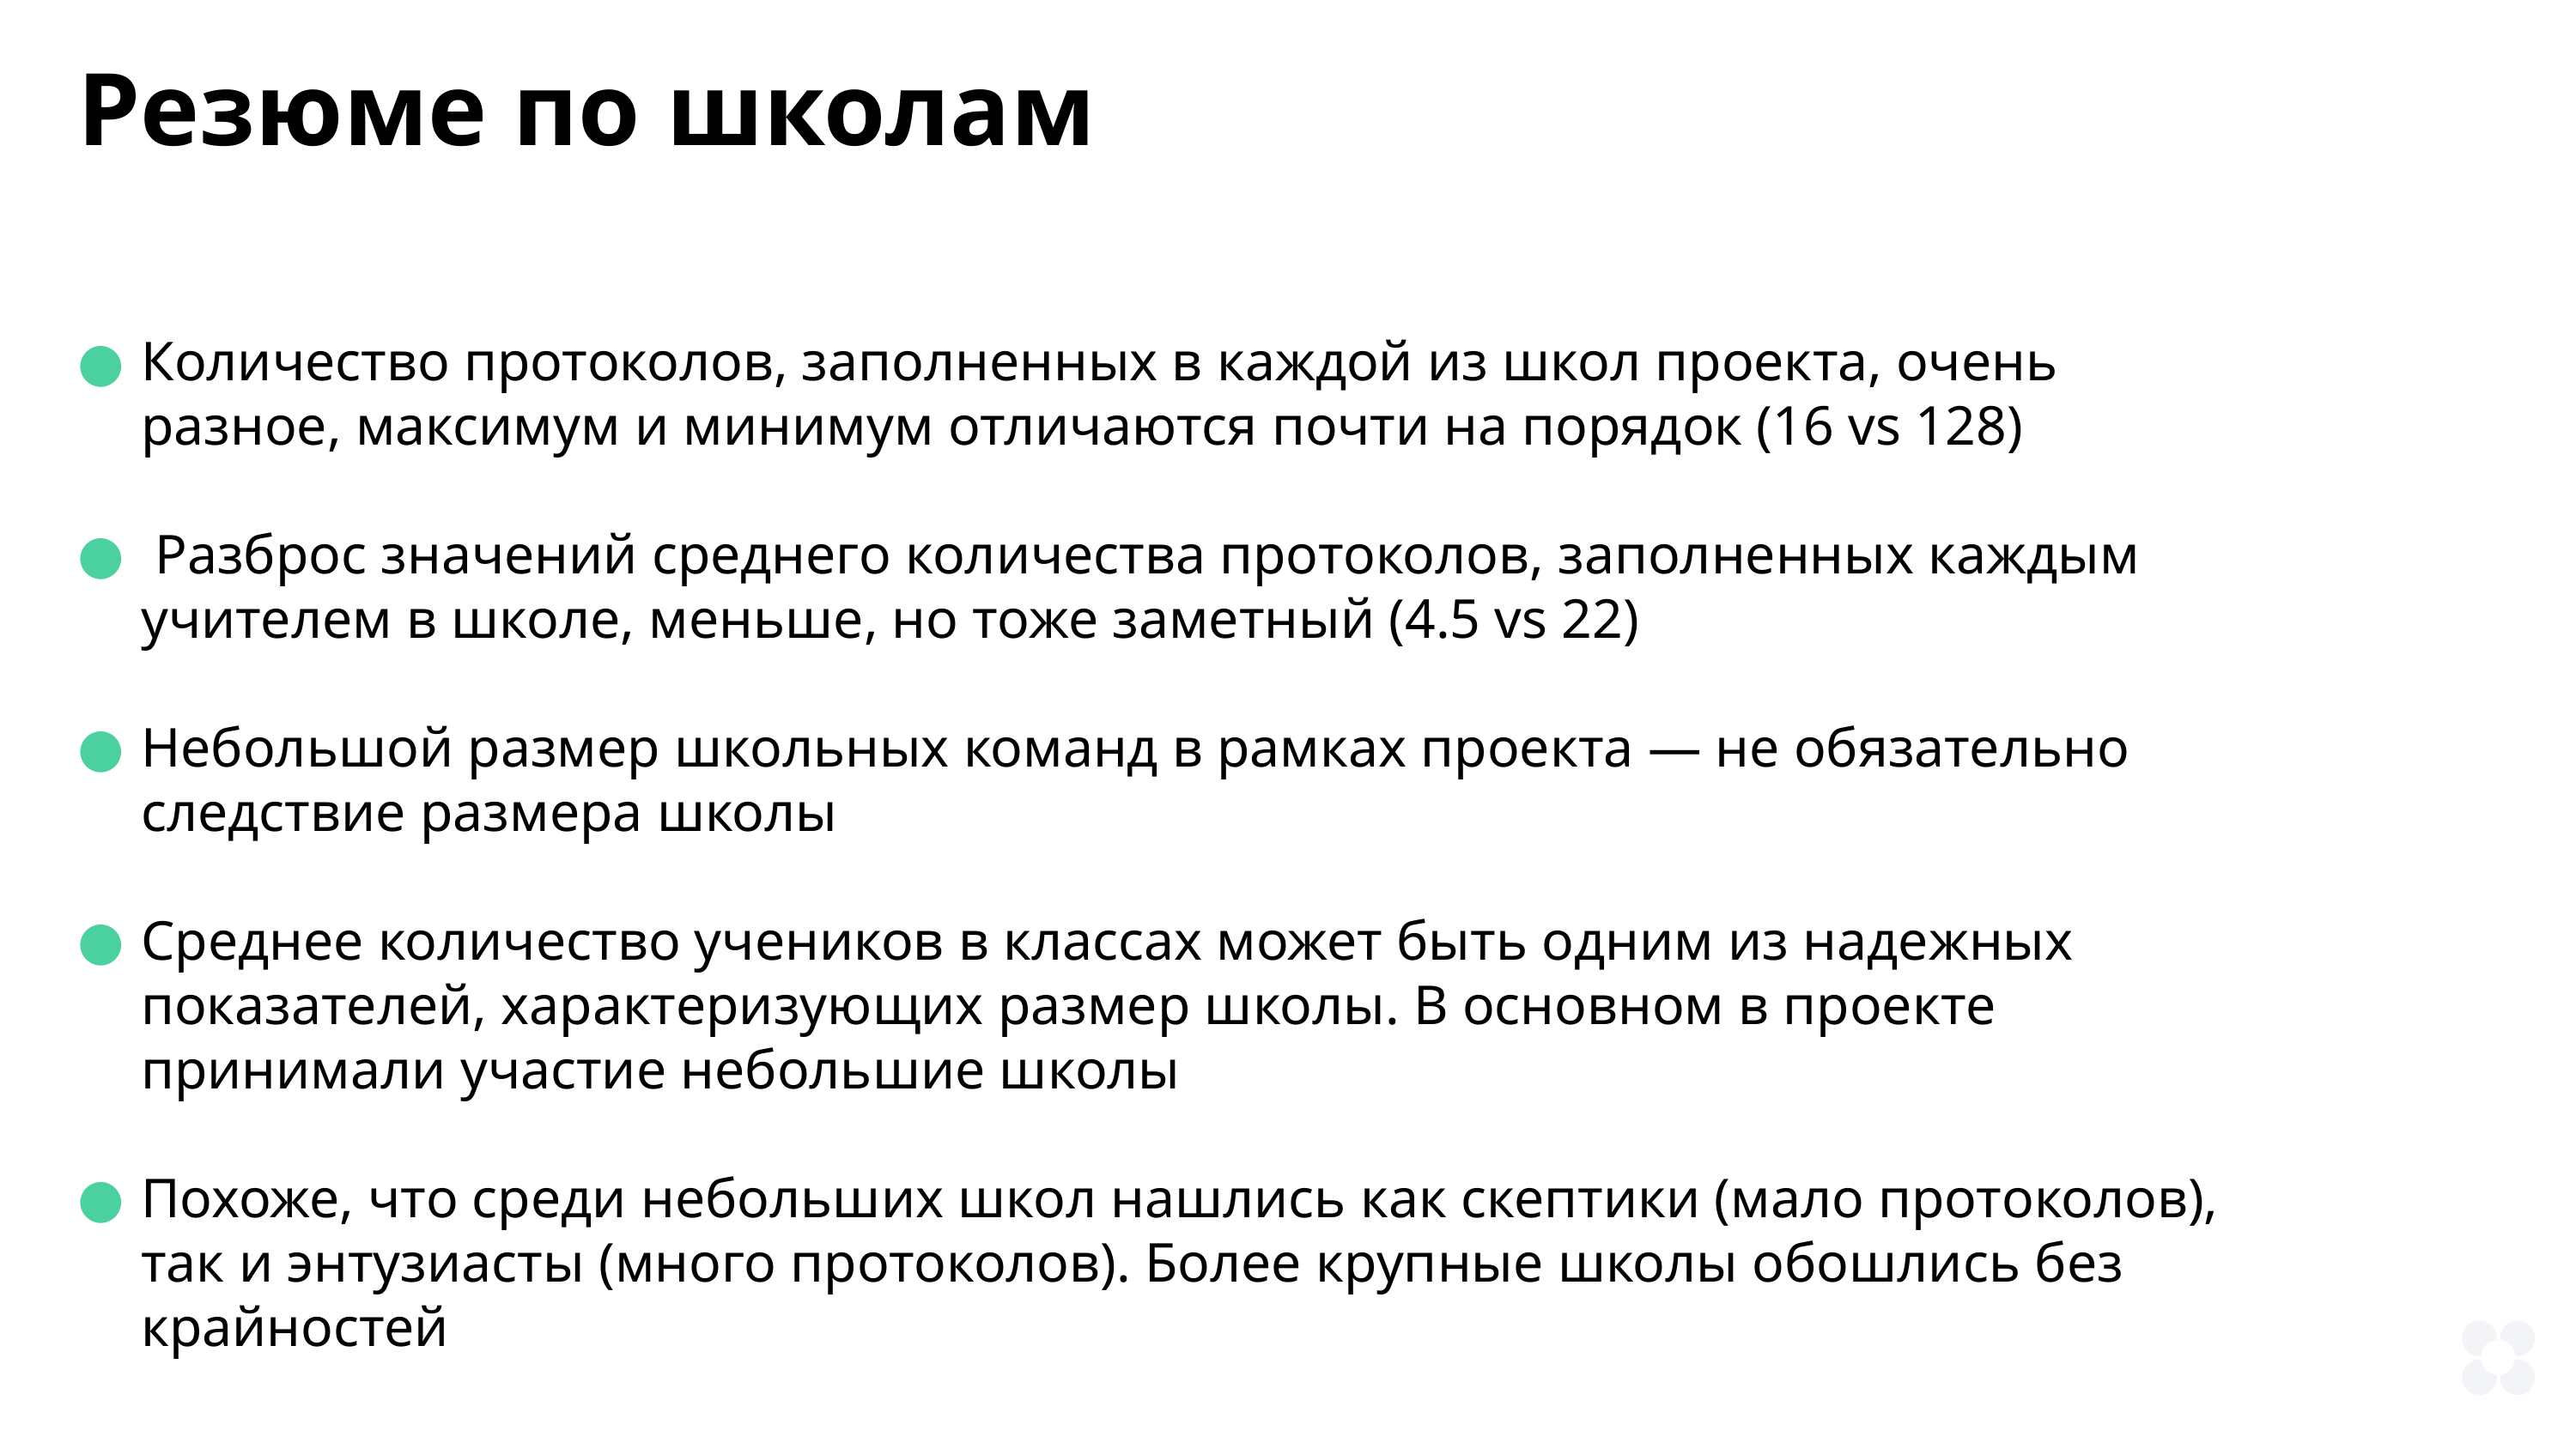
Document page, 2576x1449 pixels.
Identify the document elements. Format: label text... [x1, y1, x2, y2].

text_box Количество протоколов, заполненных в каждой из школ проекта, очень разное, максимум и минимум отличаются почти на порядок (16 vs 128) Разброс значений среднего количества протоколов, заполненных каждым учителем в школе, меньше, но тоже заметный (4.5 vs 22) Небольшой размер школьных команд в рамках проекта — не обязательно следствие размера школы Среднее количество учеников в классах может быть одним из надежных показателей, характеризующих размер школы. В основном в проекте принимали участие небольшие школы Похоже, что среди небольших школ нашлись как скептики (мало протоколов), так и энтузиасты (много протоколов). Более крупные школы обошлись без крайностей [77, 312, 2232, 1303]
text_box Резюме по школам [77, 69, 2091, 299]
